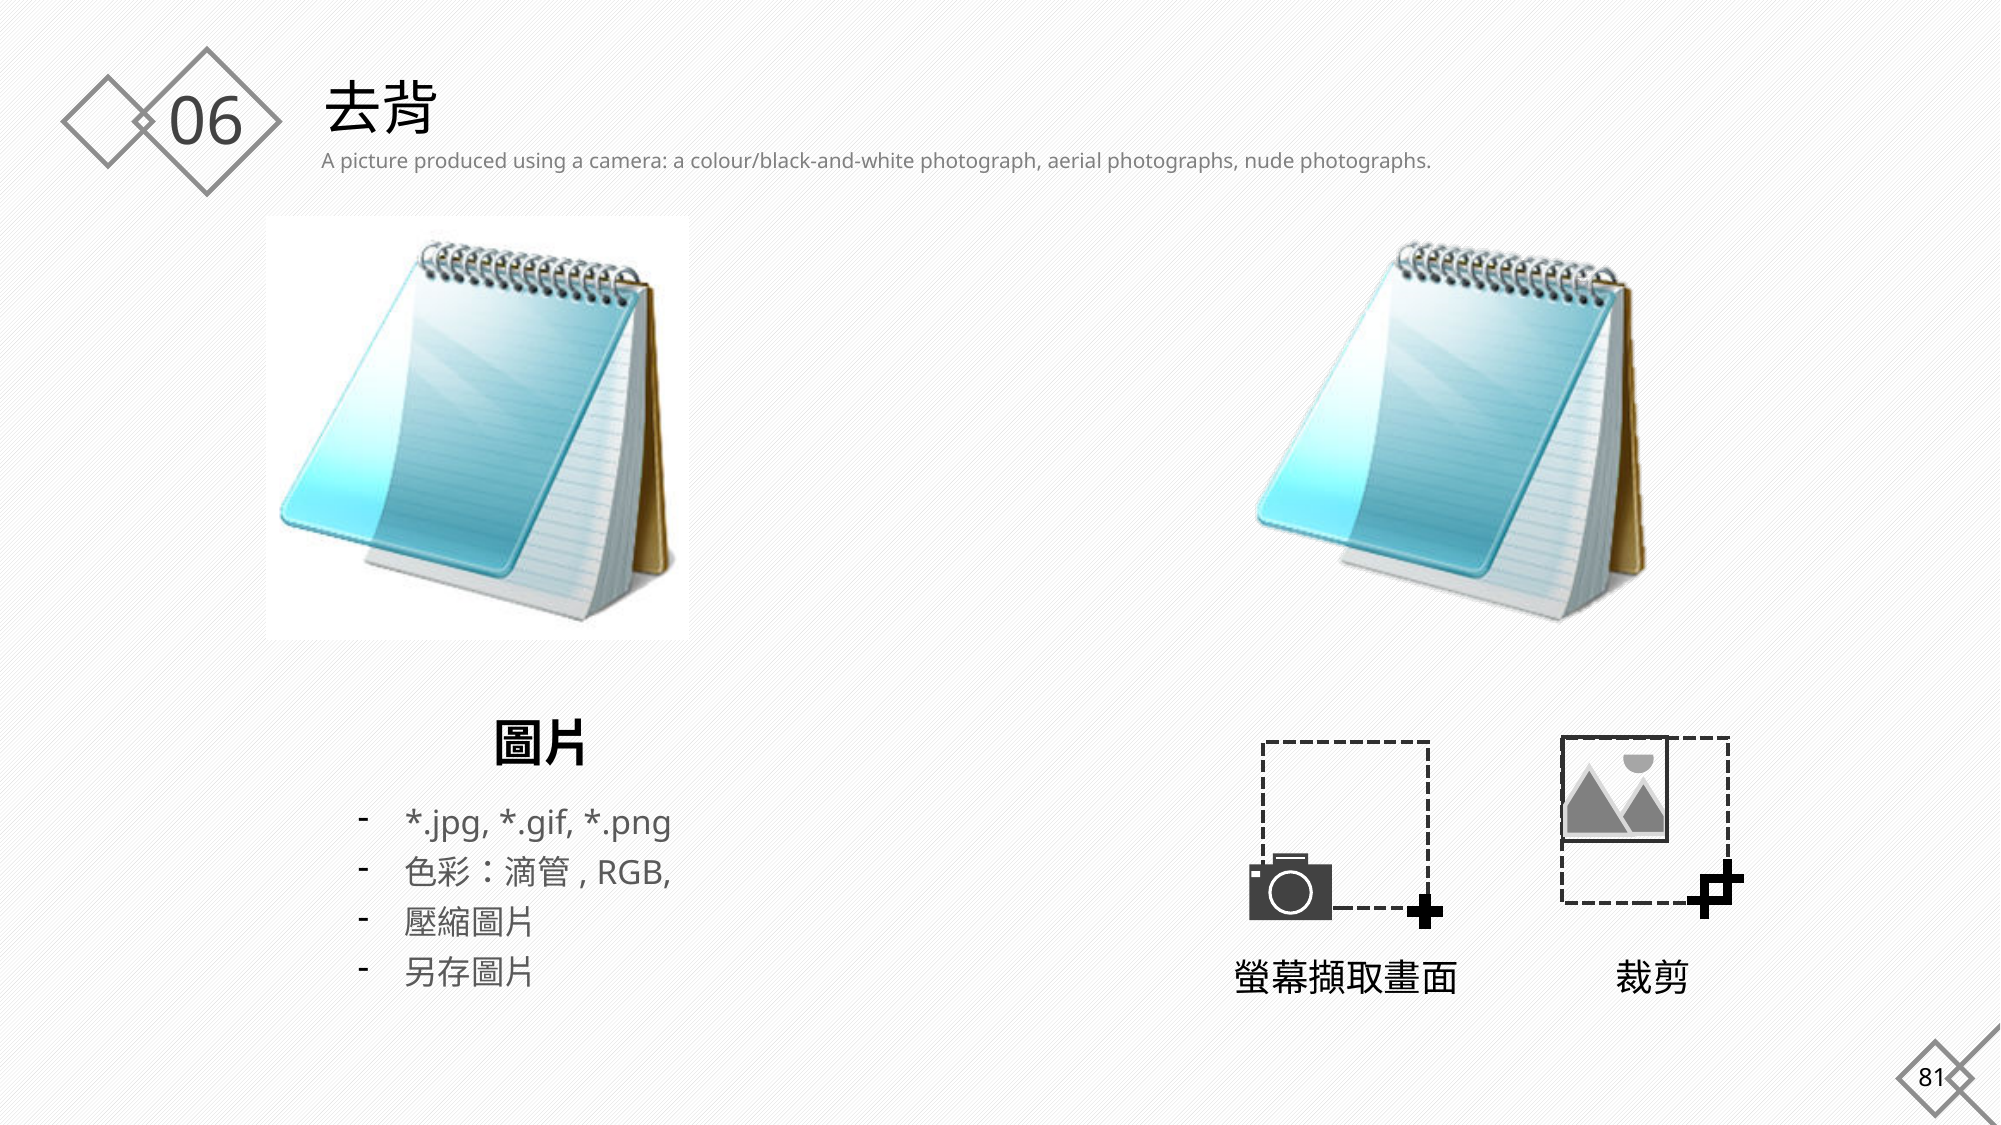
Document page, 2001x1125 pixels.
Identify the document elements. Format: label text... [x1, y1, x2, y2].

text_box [343, 704, 751, 1001]
picture [1242, 216, 1666, 640]
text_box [1217, 742, 1475, 1007]
picture [266, 216, 689, 640]
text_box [1562, 737, 1745, 1007]
title 去背 [309, 64, 1939, 150]
slide_number 81 [1900, 1048, 1966, 1109]
